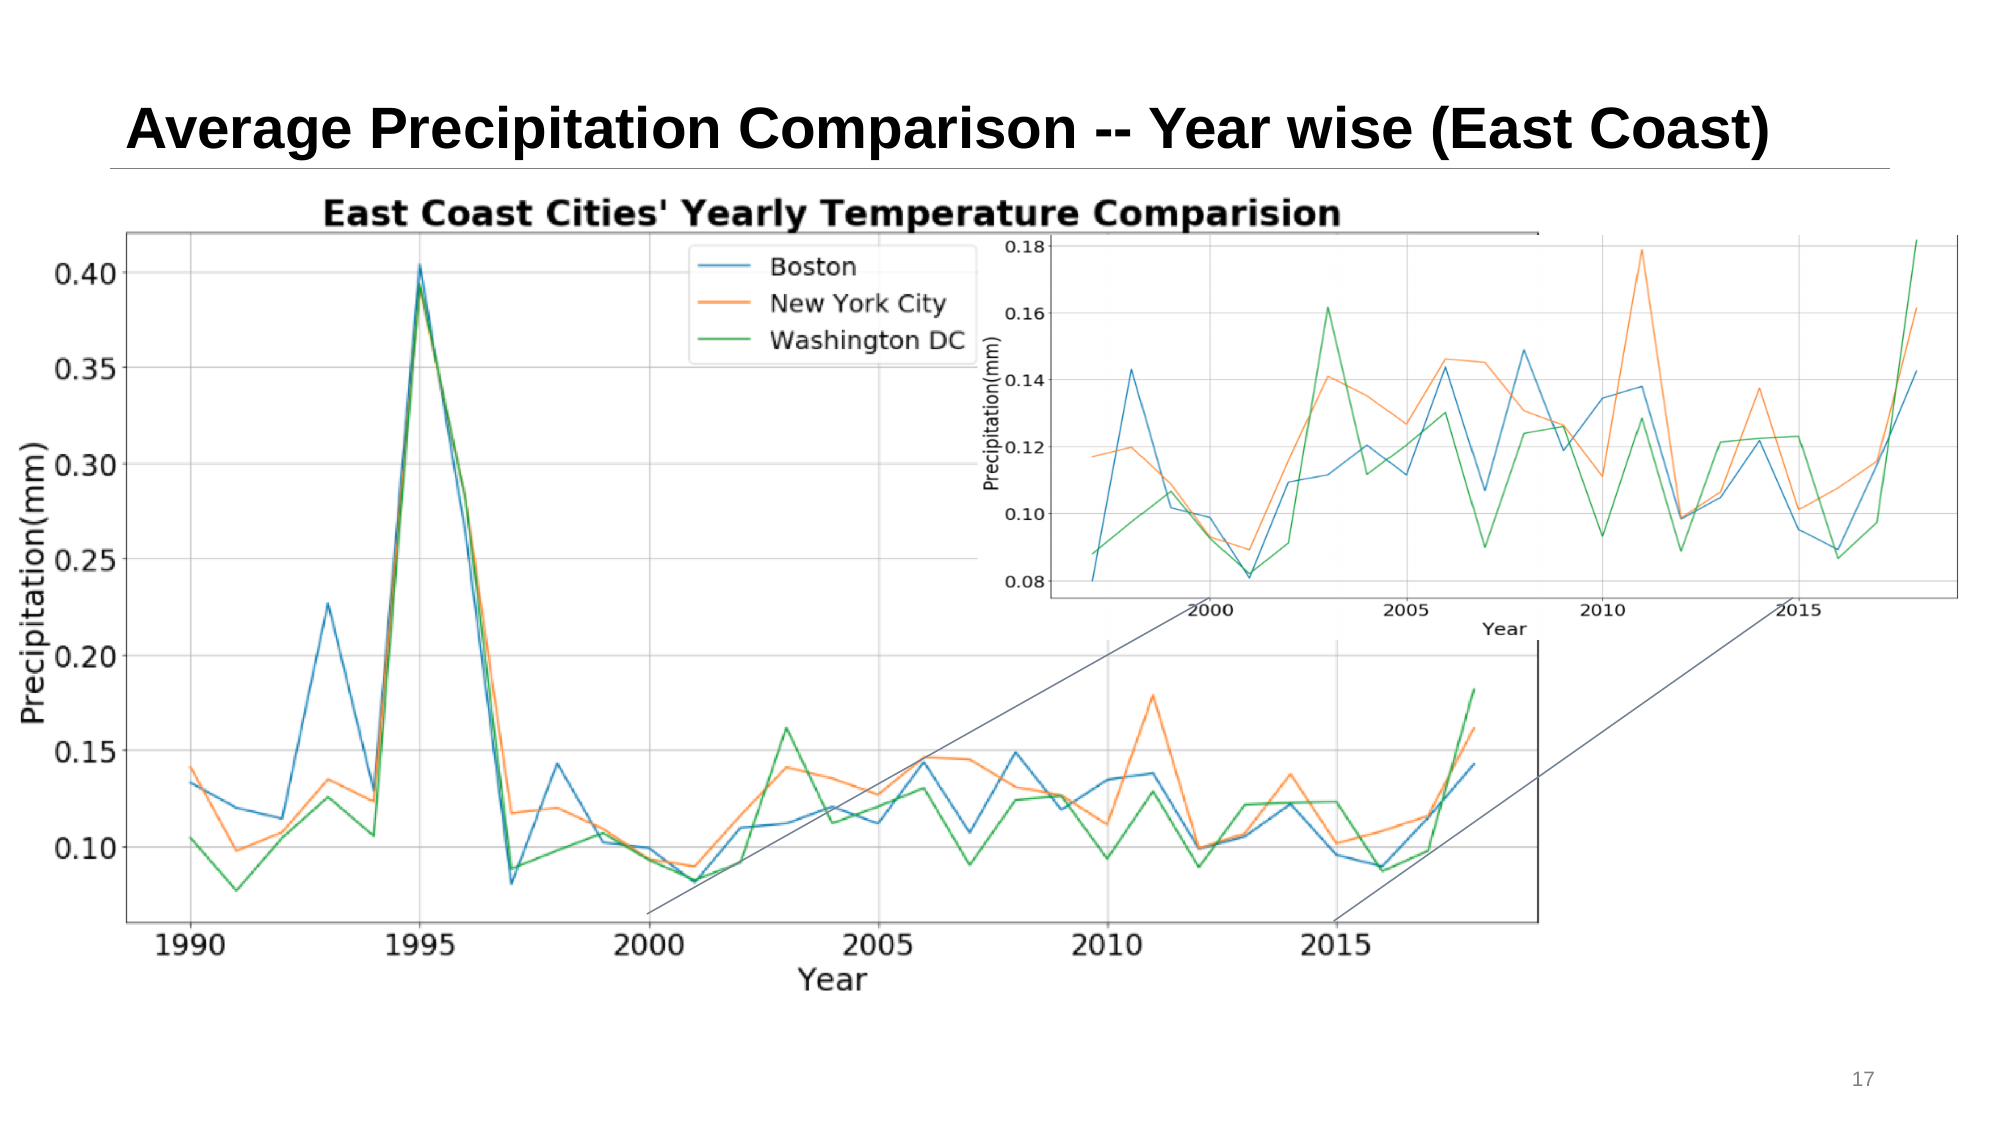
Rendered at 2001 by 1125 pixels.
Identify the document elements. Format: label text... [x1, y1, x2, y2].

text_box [1333, 597, 1794, 922]
slide_number ‹#› [1412, 1061, 1890, 1096]
picture [0, 191, 1966, 998]
title Average Precipitation Comparison -- Year wise (East Coast) [109, 0, 1890, 169]
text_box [646, 597, 1210, 915]
